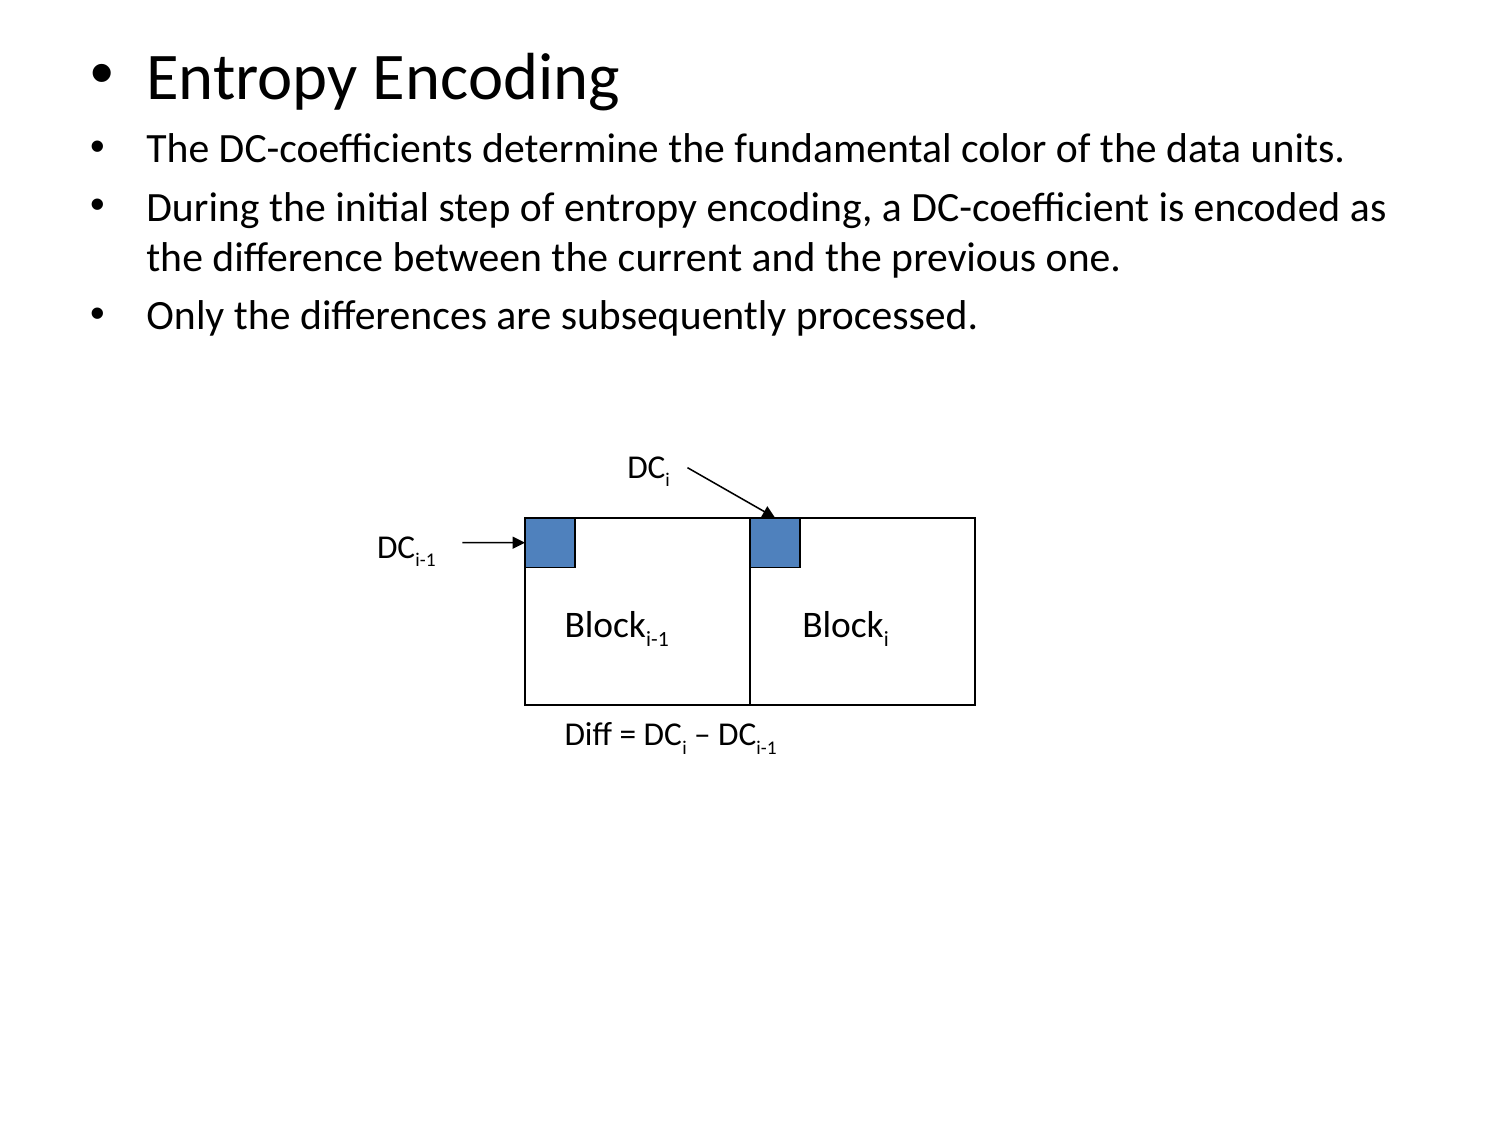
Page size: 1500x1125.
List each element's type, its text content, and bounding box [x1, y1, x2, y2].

list Entropy Encoding The DC-coefficients determine the fundamental color of the data units. During the initial step of entropy encoding, a DC-coefficient is encoded as the difference between the current and the previous one. Only the differences are subsequently processed. [75, 24, 1425, 425]
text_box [362, 437, 976, 761]
